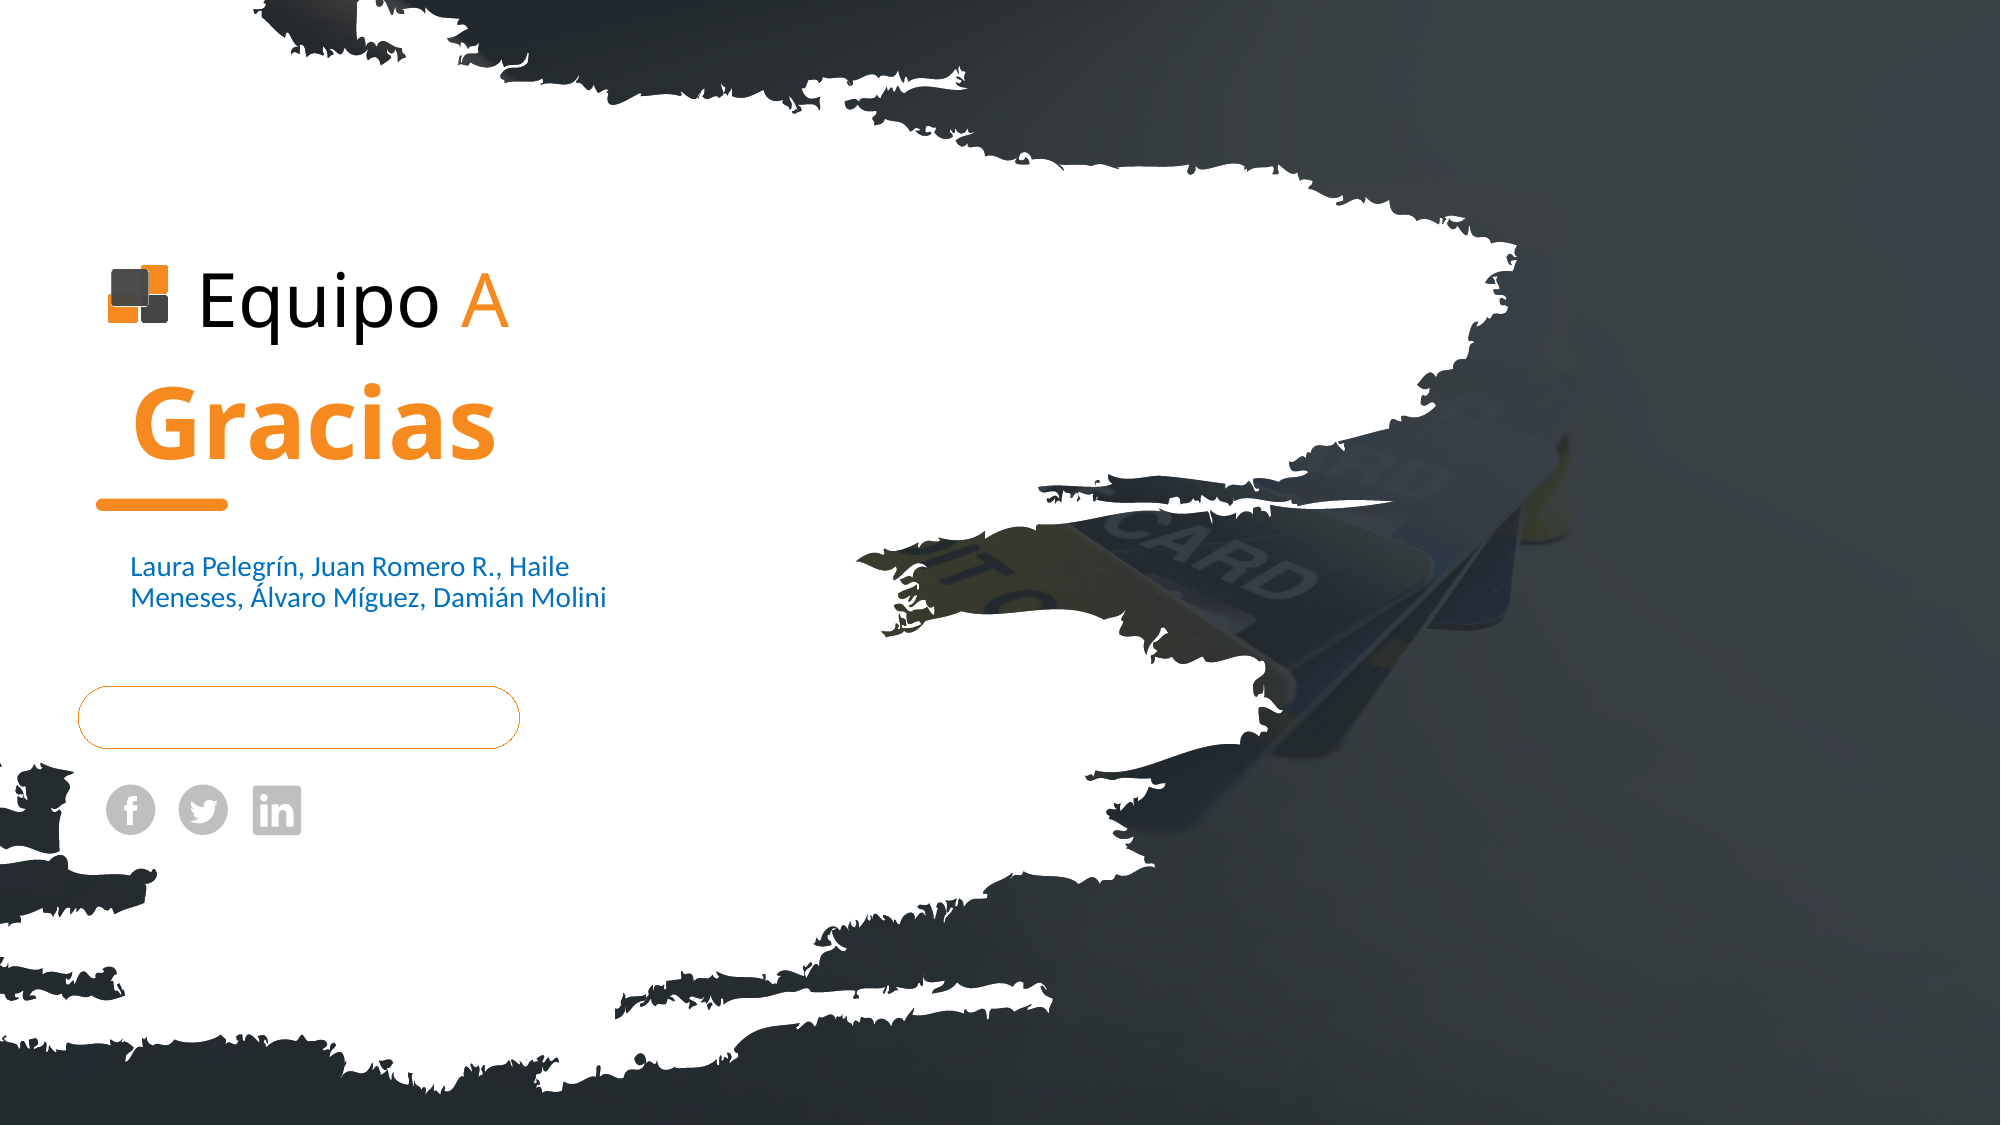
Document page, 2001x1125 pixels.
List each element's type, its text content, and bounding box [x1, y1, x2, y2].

list Laura Pelegrín, Juan Romero R., Haile Meneses, Álvaro Míguez, Damián Molini [78, 543, 691, 650]
text_box Equipo A [177, 251, 529, 343]
list Gracias [78, 365, 924, 498]
picture [76, 246, 527, 364]
